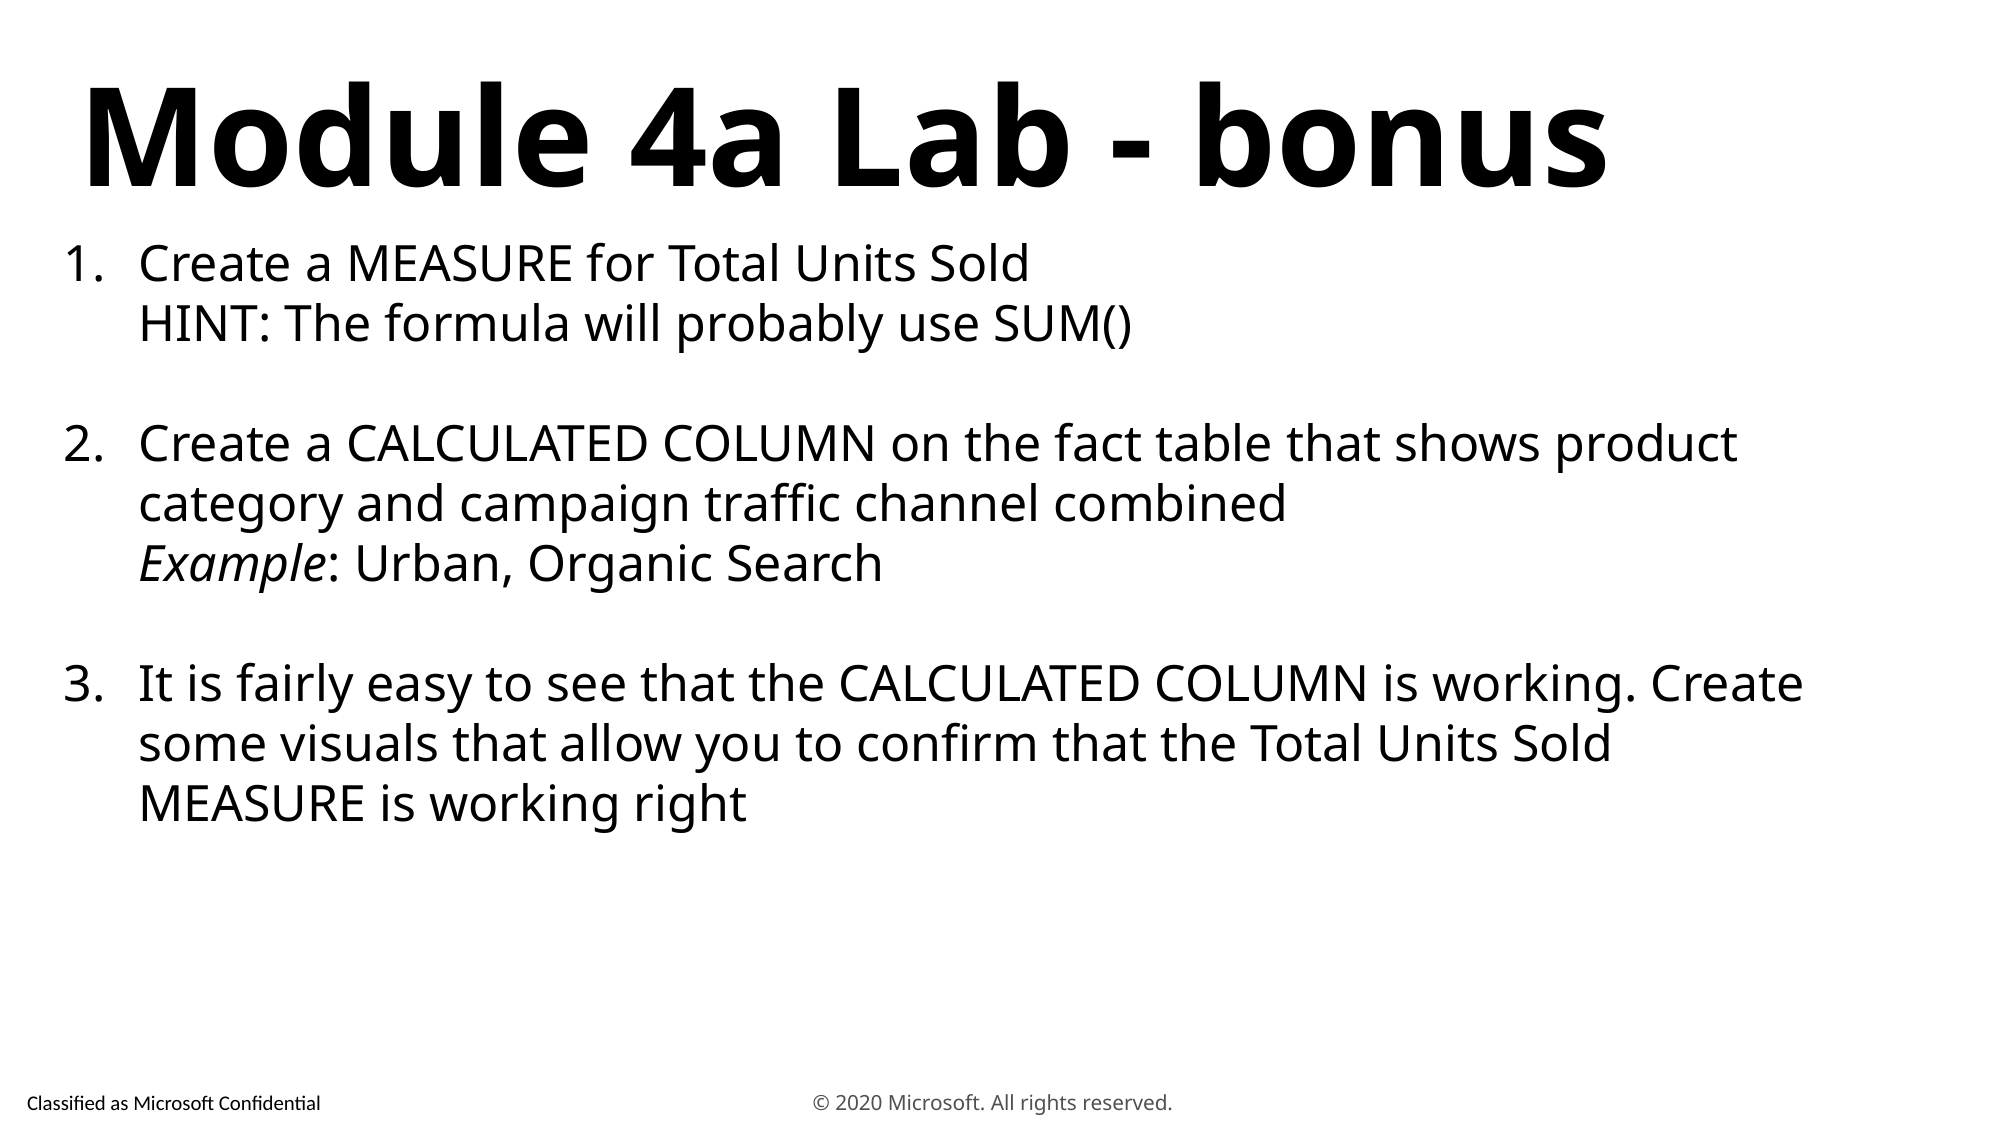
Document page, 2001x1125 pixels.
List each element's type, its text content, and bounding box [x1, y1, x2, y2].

title Module 4a Lab - bonus [48, 44, 1667, 224]
text_box Create a MEASURE for Total Units Sold HINT: The formula will probably use SUM() Create a CALCULATED COLUMN on the fact table that shows product category and campaign traffic channel combined Example: Urban, Organic Search It is fairly easy to see that the CALCULATED COLUMN is working. Create some visuals that allow you to confirm that the Total Units Sold MEASURE is working right [48, 224, 1860, 840]
footer © 2020 Microsoft. All rights reserved. [663, 1084, 1338, 1122]
